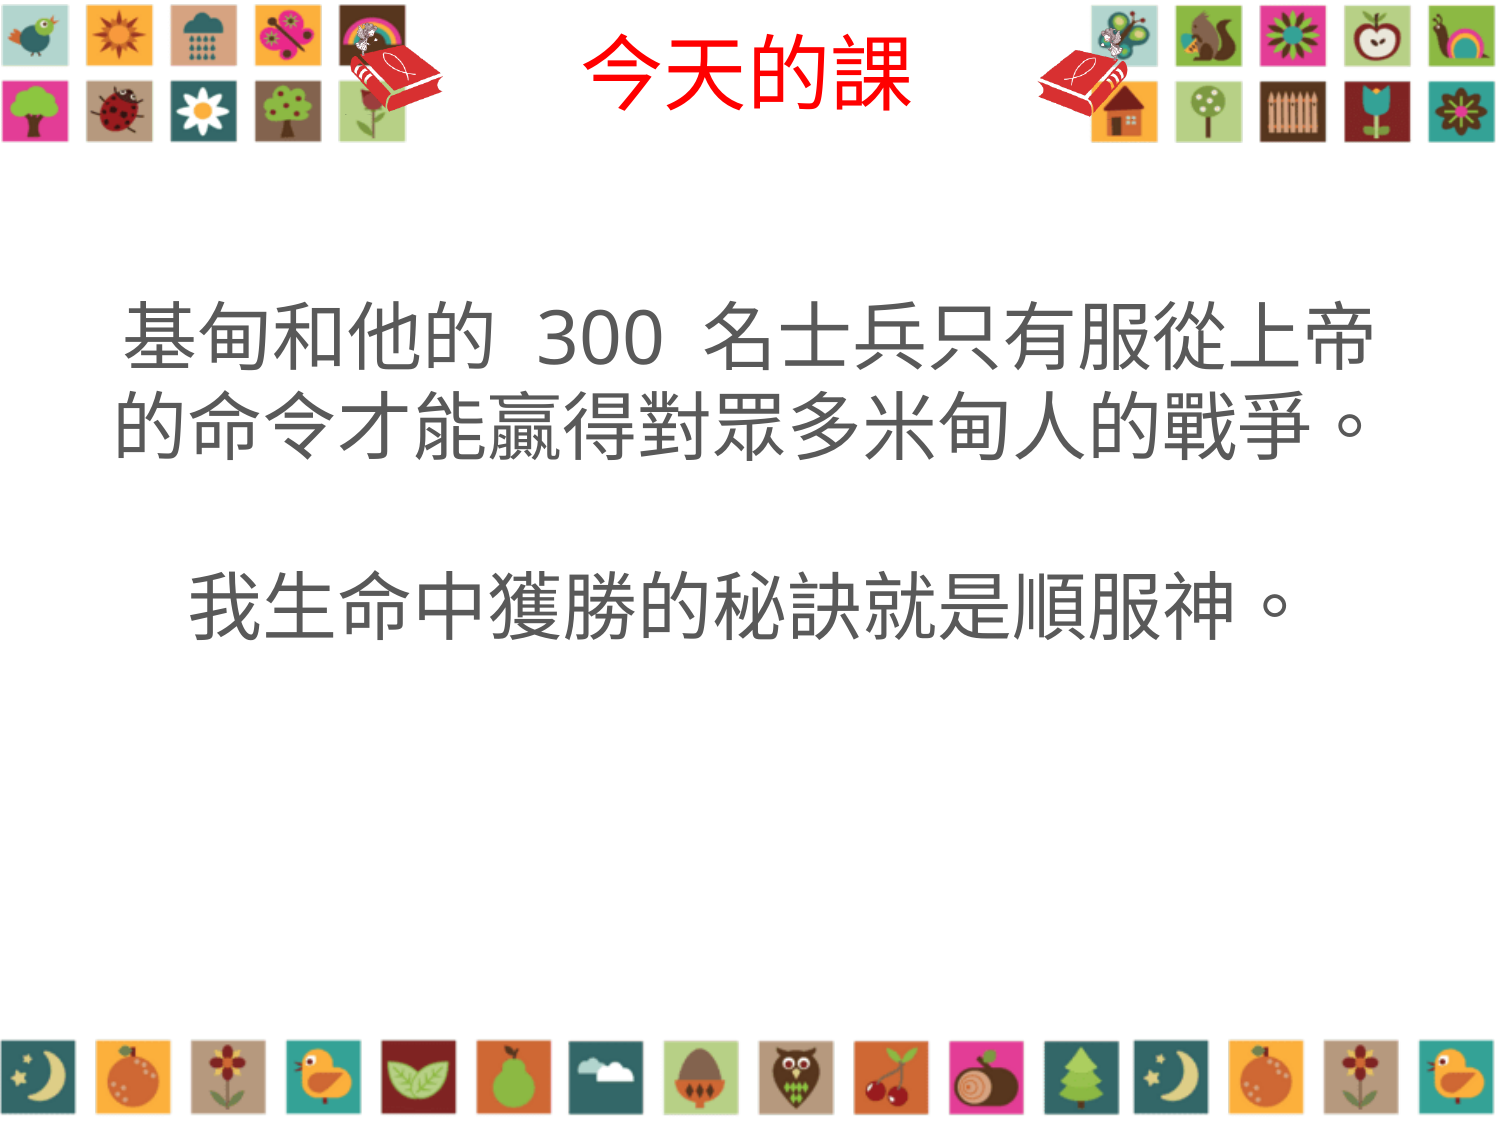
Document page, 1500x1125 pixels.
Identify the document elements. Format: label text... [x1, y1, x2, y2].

text_box 今天的課 [425, 13, 1077, 129]
picture [1005, 3, 1500, 150]
picture [0, 3, 475, 150]
text_box 基甸和他的 300 名士兵只有服從上帝的命令才能贏得對眾多米甸人的戰爭。 我生命中獲勝的秘訣就是順服神。 [76, 282, 1424, 657]
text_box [0, 1028, 1500, 1118]
